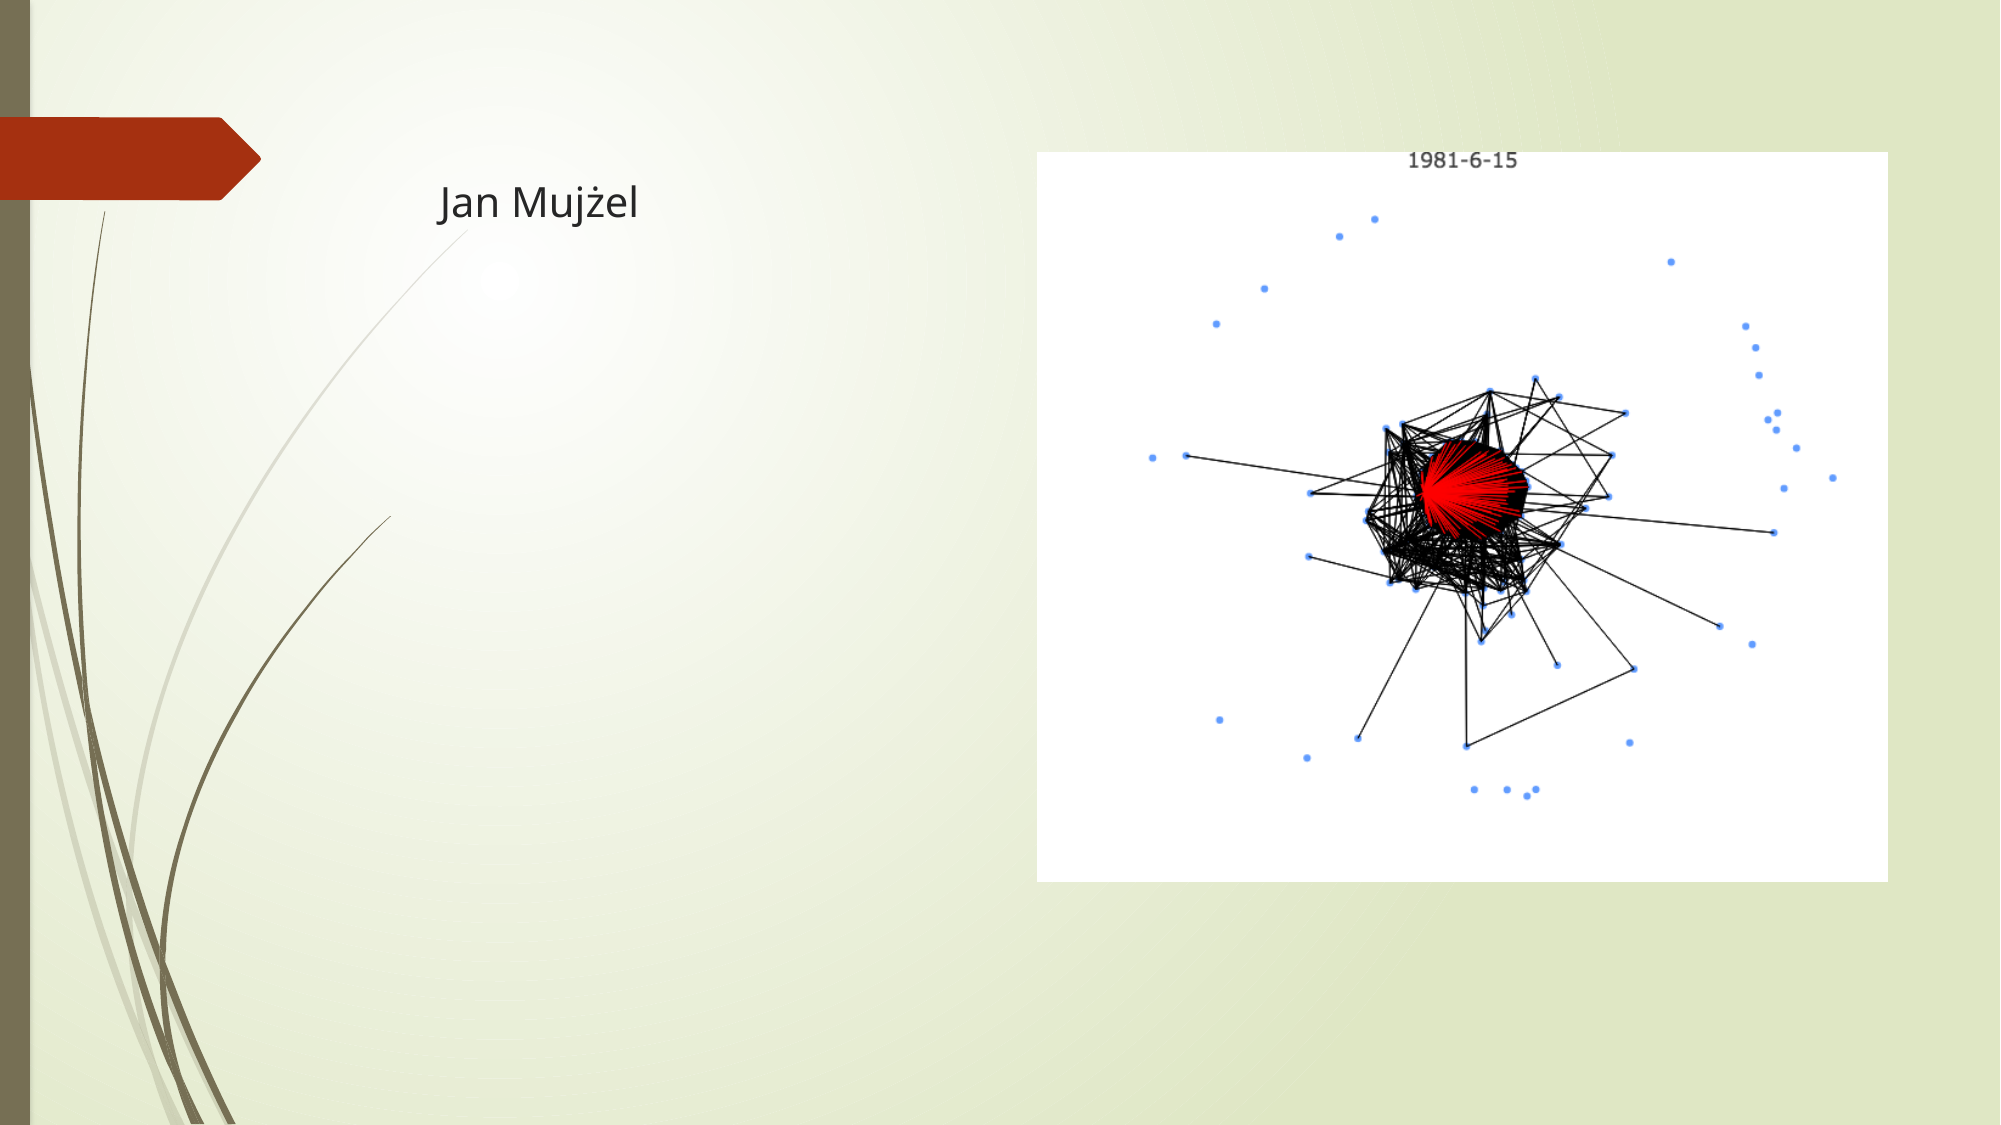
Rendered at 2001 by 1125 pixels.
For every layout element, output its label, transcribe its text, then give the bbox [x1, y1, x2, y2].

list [1036, 152, 1888, 882]
title Jan Mujżel [424, 73, 1000, 234]
